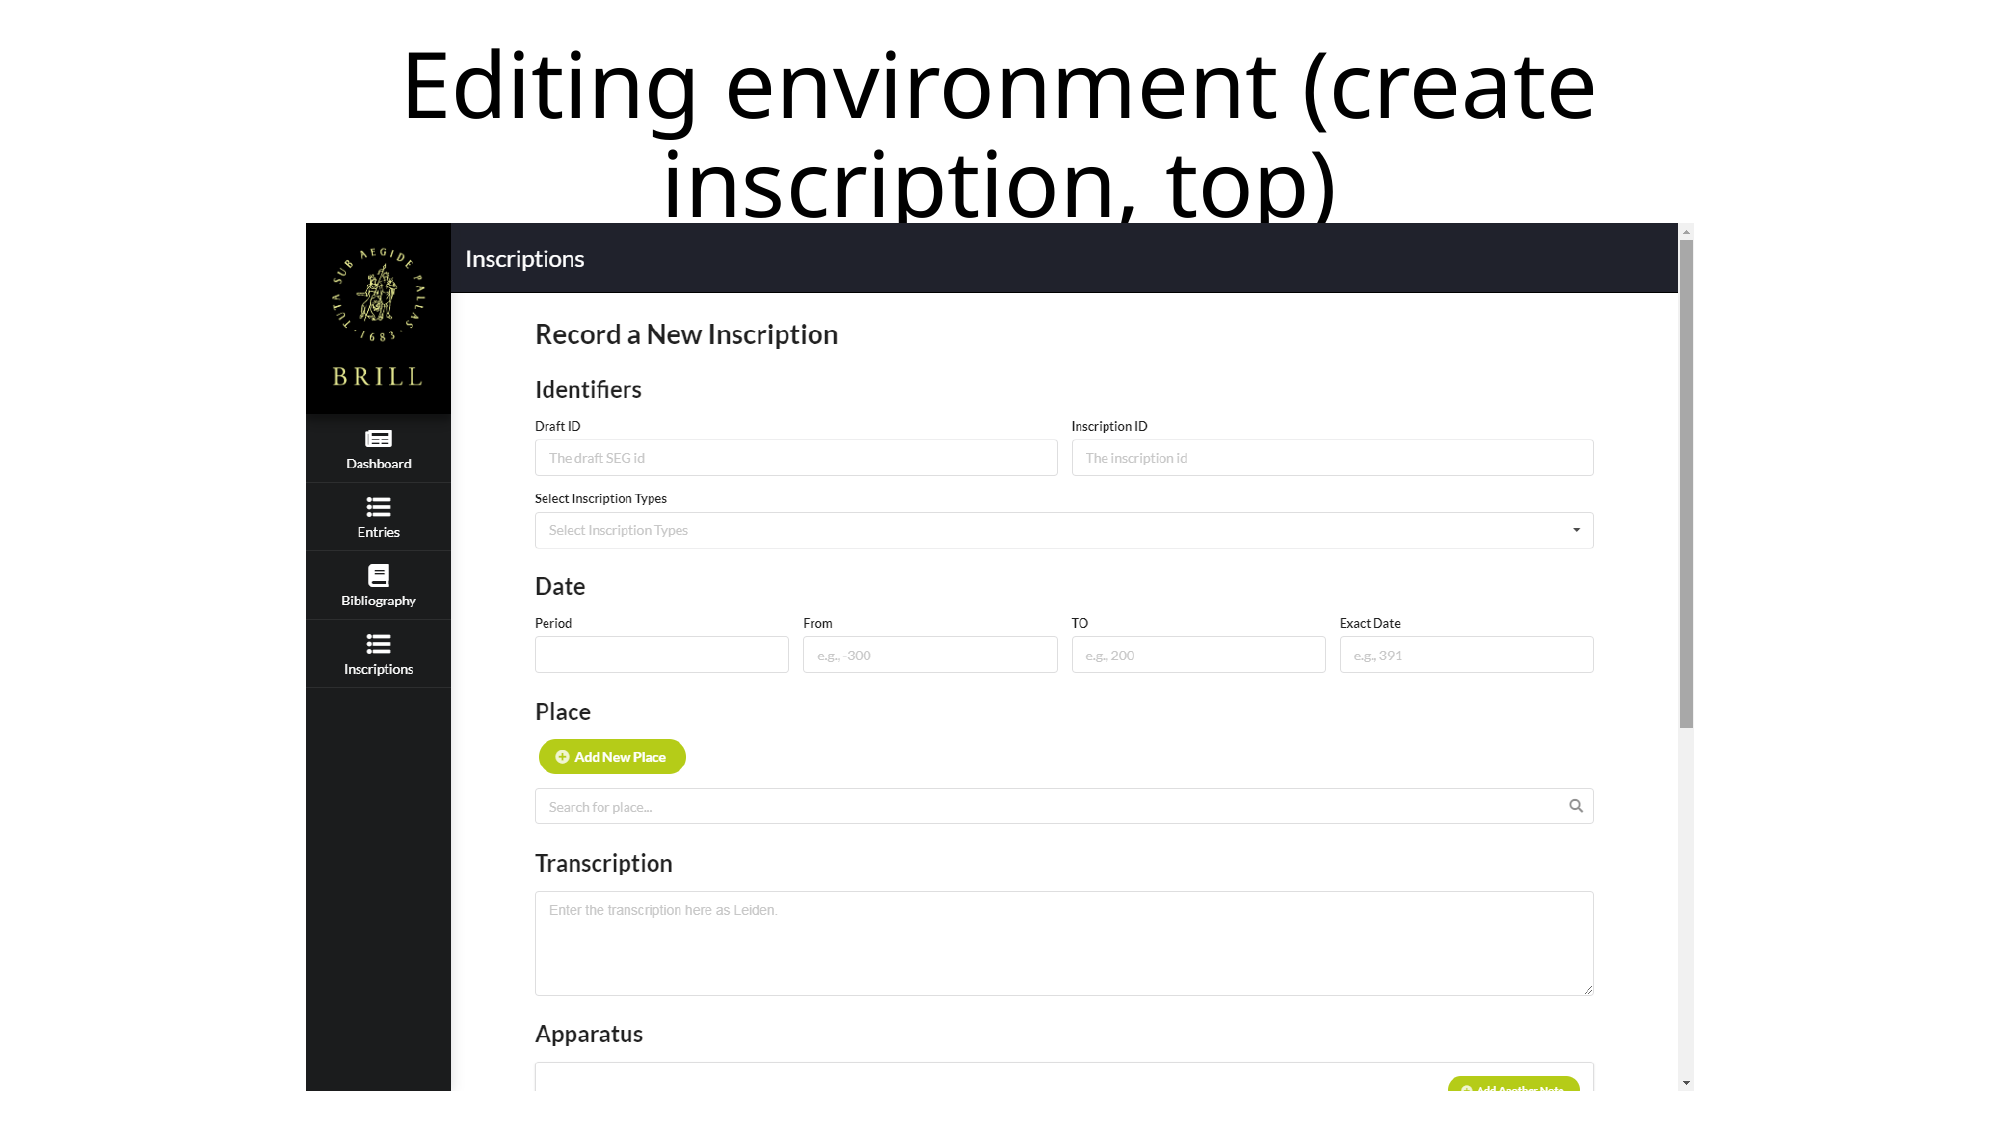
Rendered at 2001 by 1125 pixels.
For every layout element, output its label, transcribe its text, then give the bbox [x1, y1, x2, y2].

picture [306, 223, 1694, 1091]
title Editing environment (create inscription, top) [137, 59, 1863, 217]
